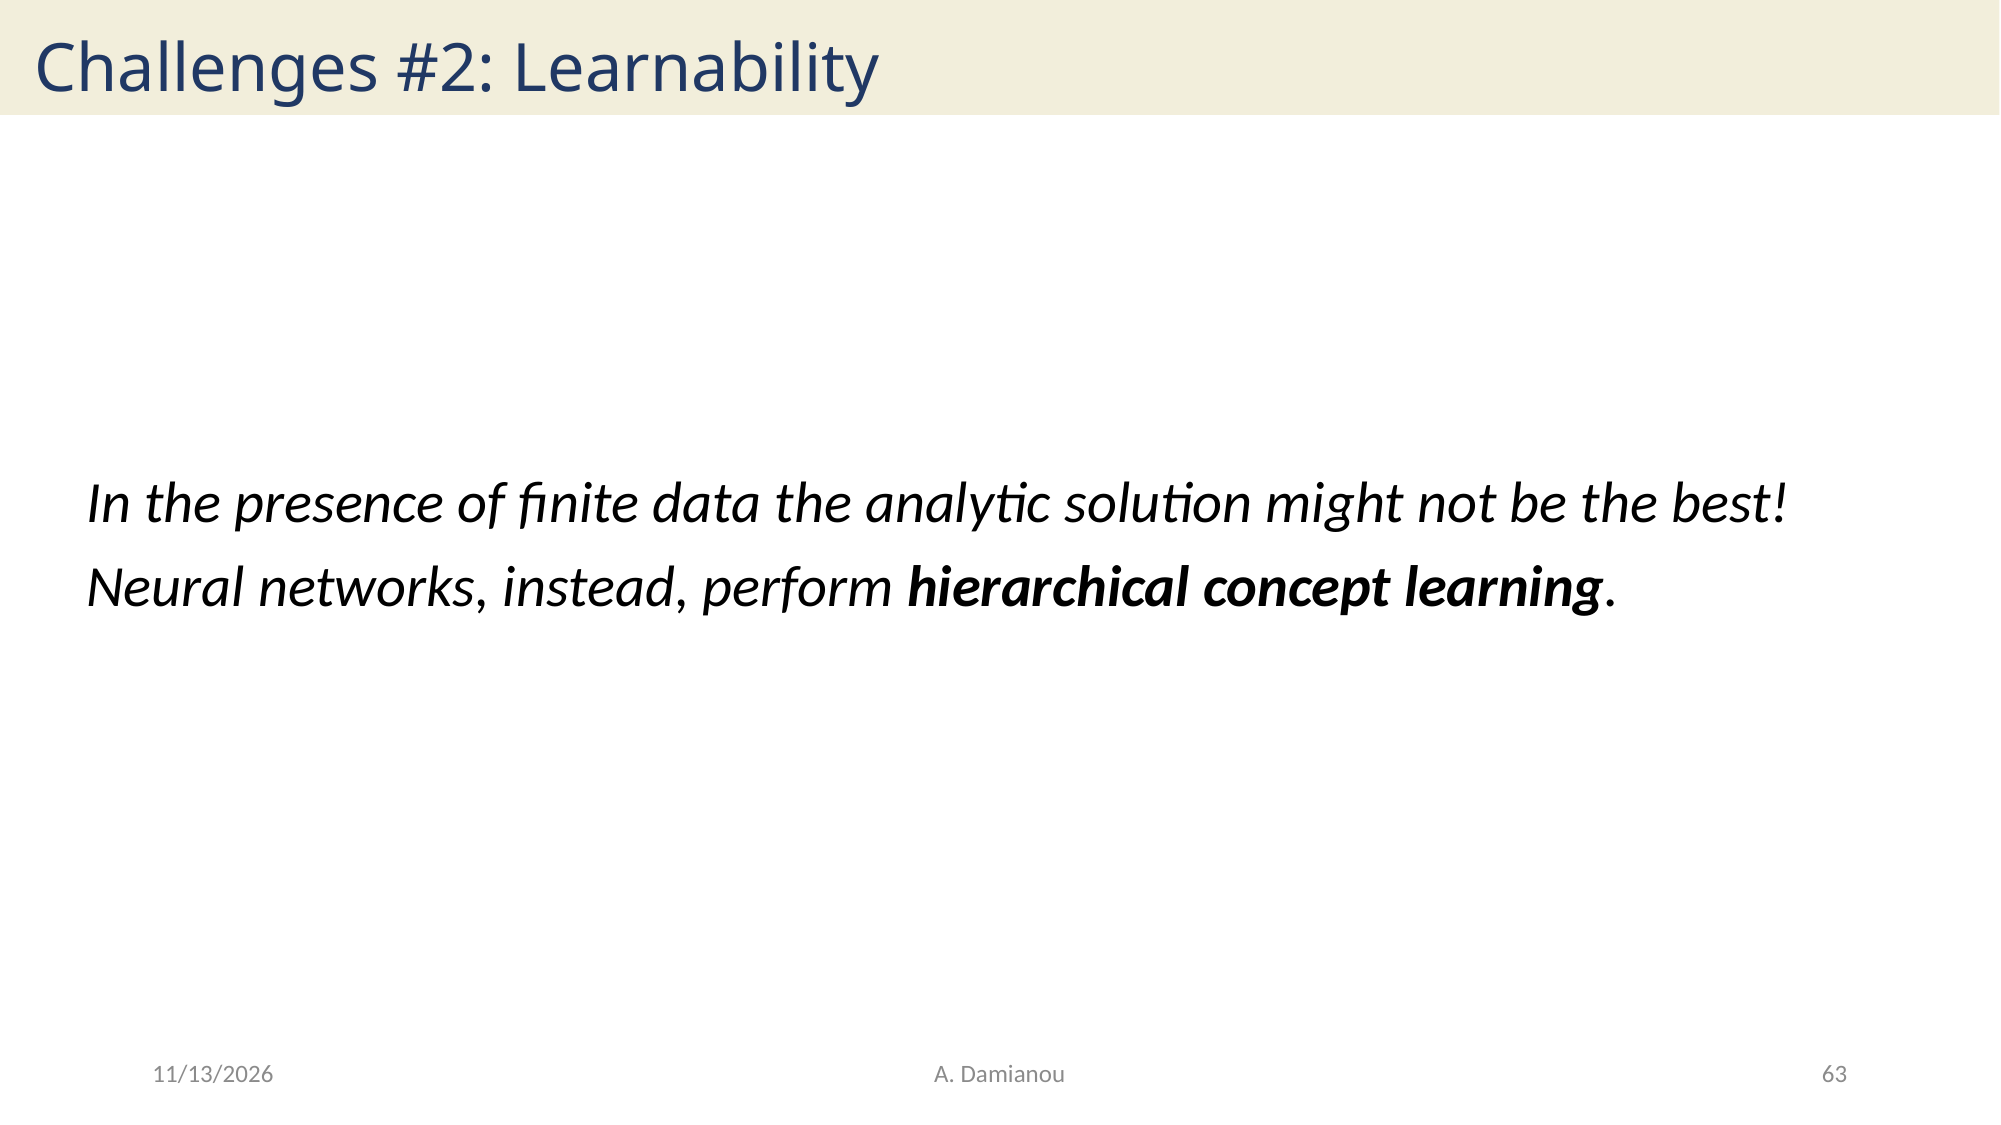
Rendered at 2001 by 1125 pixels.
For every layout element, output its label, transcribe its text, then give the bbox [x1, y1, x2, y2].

picture [0, 0, 2000, 115]
list In the presence of finite data the analytic solution might not be the best! Neural networks, instead, perform hierarchical concept learning. [71, 464, 1863, 969]
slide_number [137, 1042, 588, 1103]
slide_number 63 [1412, 1042, 1863, 1103]
title Challenges #2: Learnability [19, 14, 1745, 125]
footer A. Damianou [662, 1042, 1338, 1103]
